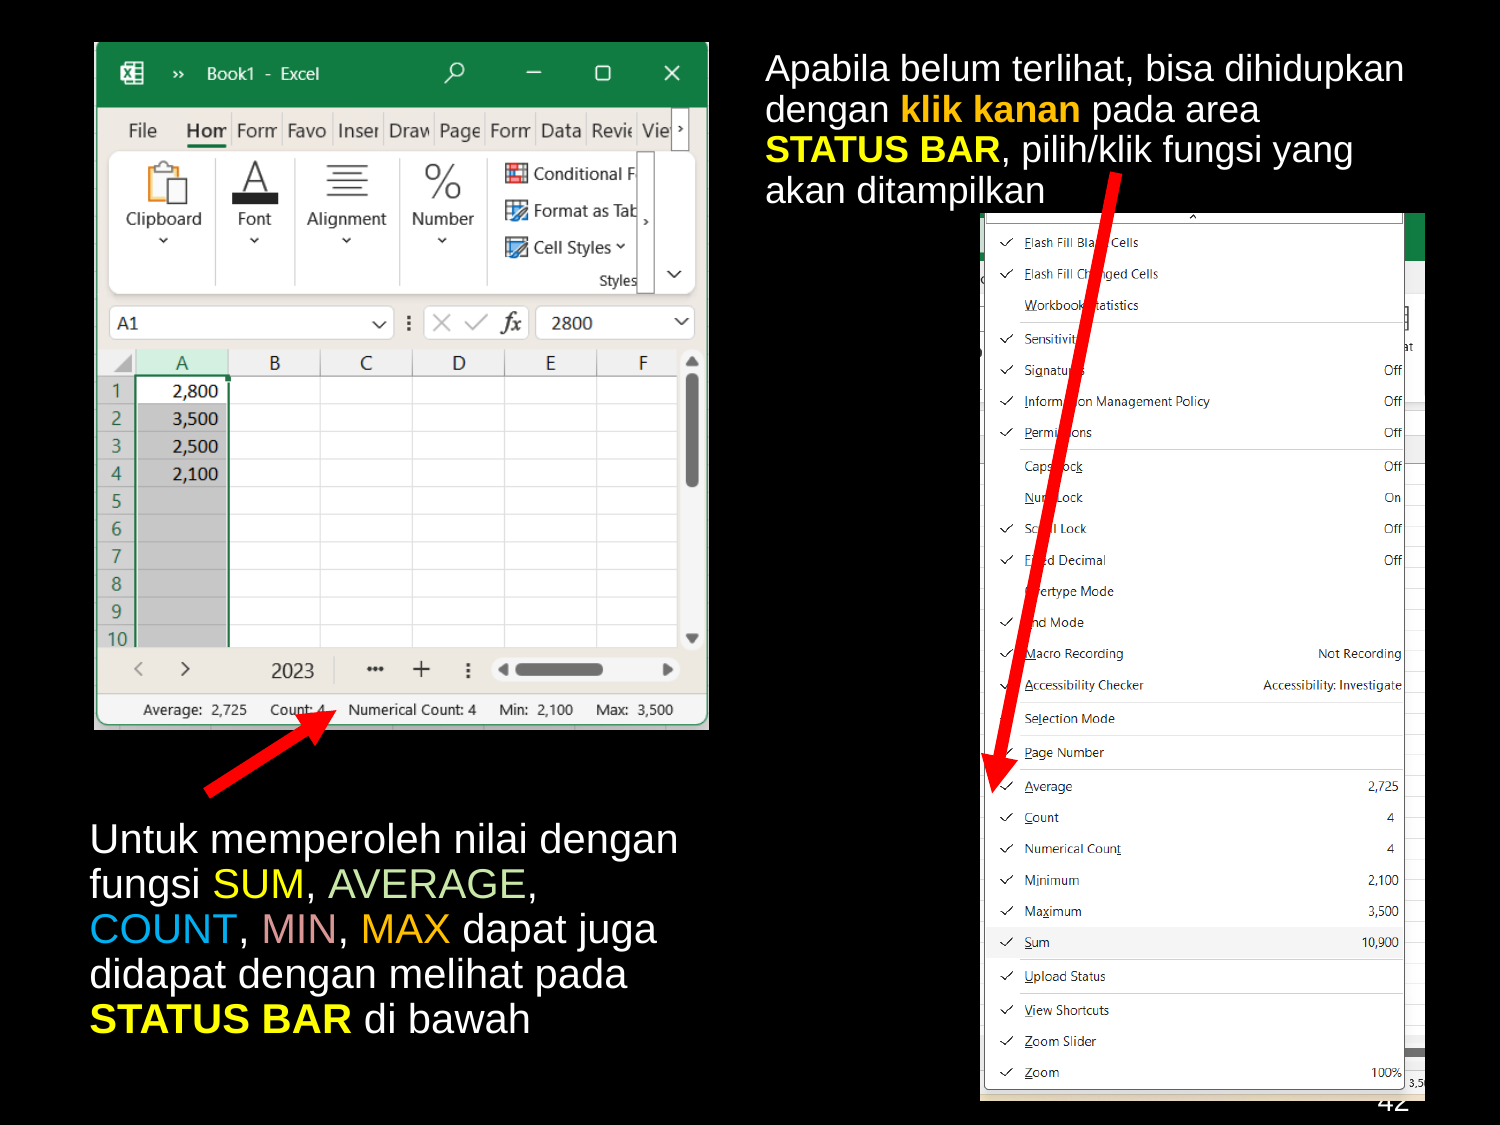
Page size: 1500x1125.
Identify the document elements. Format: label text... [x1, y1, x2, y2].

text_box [206, 709, 337, 794]
picture [94, 41, 709, 731]
slide_number 42 [1074, 1108, 1426, 1116]
text_box Apabila belum terlihat, bisa dihidupkan dengan klik kanan pada area STATUS BAR, pilih/klik fungsi yang akan ditampilkan [749, 42, 1425, 234]
picture [980, 213, 1425, 1101]
text_box Untuk memperoleh nilai dengan fungsi SUM, AVERAGE, COUNT, MIN, MAX dapat juga didapat dengan melihat pada STATUS BAR di bawah [74, 810, 709, 1052]
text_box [991, 172, 1117, 794]
